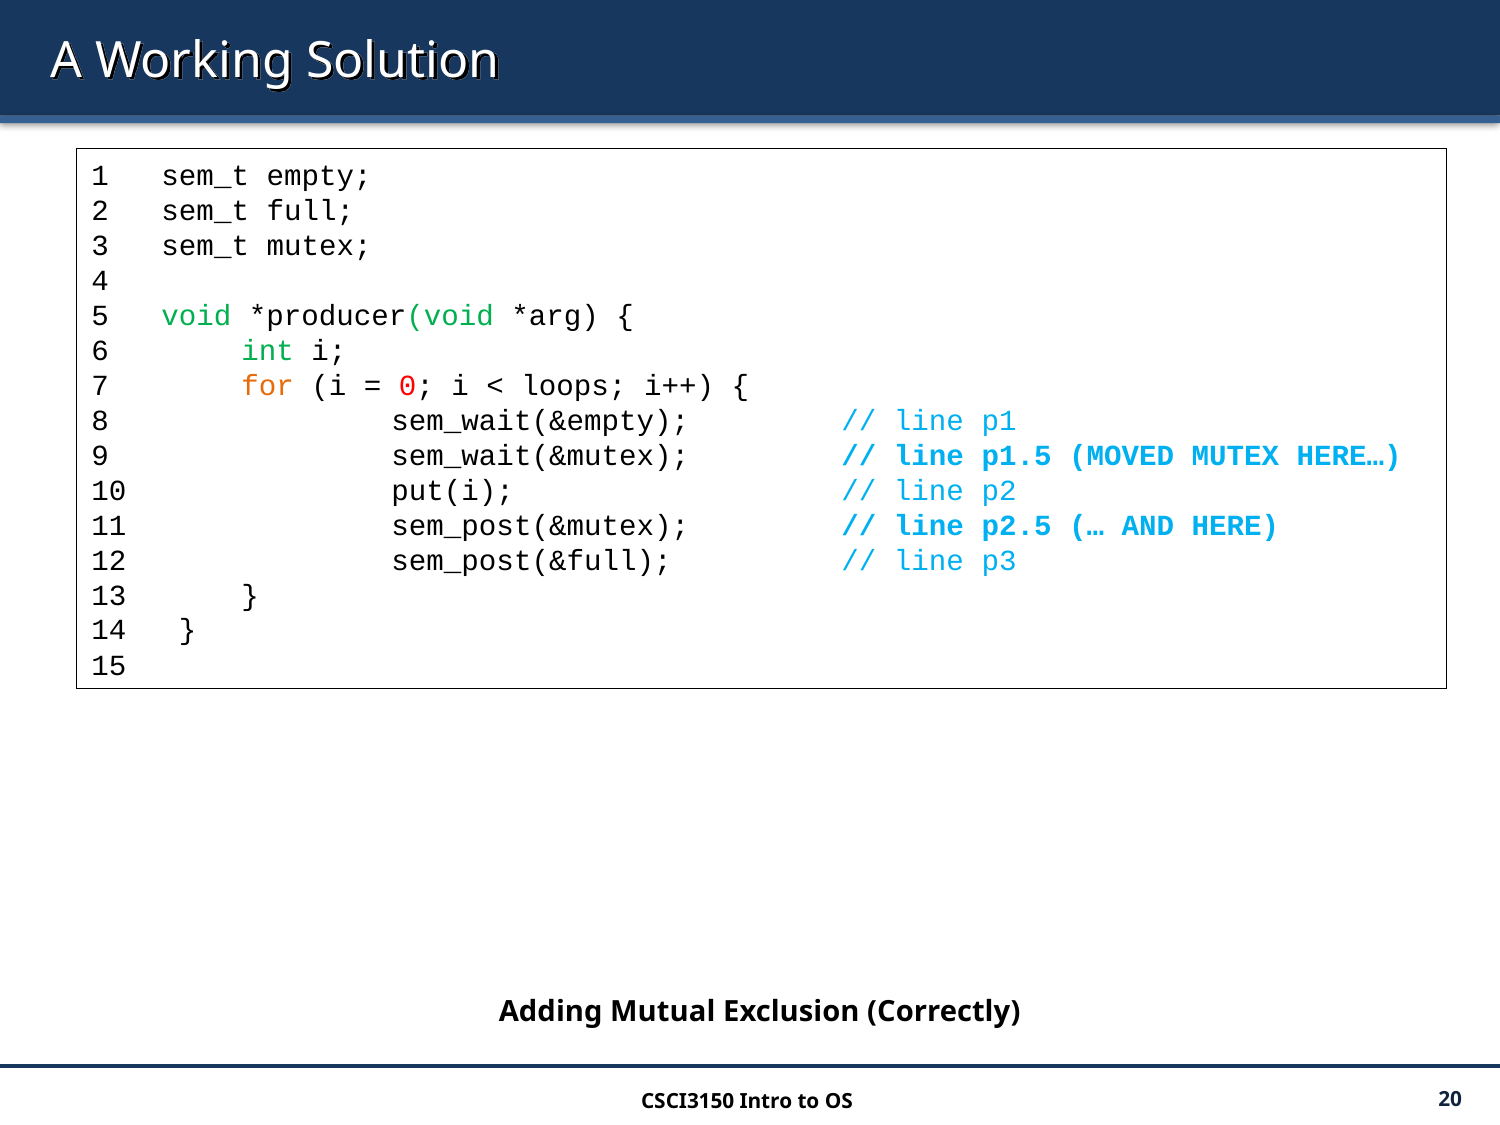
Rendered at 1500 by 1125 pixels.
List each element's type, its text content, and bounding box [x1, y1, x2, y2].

slide_number 20 [1306, 1081, 1483, 1118]
title A Working Solution [34, 8, 1477, 106]
text_box 1 sem_t empty; 2 sem_t full; 3 sem_t mutex; 4 5 void *producer(void *arg) { 6 int i; 7 for (i = 0; i < loops; i++) { 8 sem_wait(&empty); // line p1 9 sem_wait(&mutex); // line p1.5 (MOVED MUTEX HERE…) 10 put(i); // line p2 11 sem_post(&mutex); // line p2.5 (… AND HERE) 12 sem_post(&full); // line p3 13 } 14 } 15 [76, 148, 1447, 689]
footer CSCI3150 Intro to OS [497, 1079, 997, 1117]
text_box Adding Mutual Exclusion (Correctly) [483, 984, 1036, 1035]
